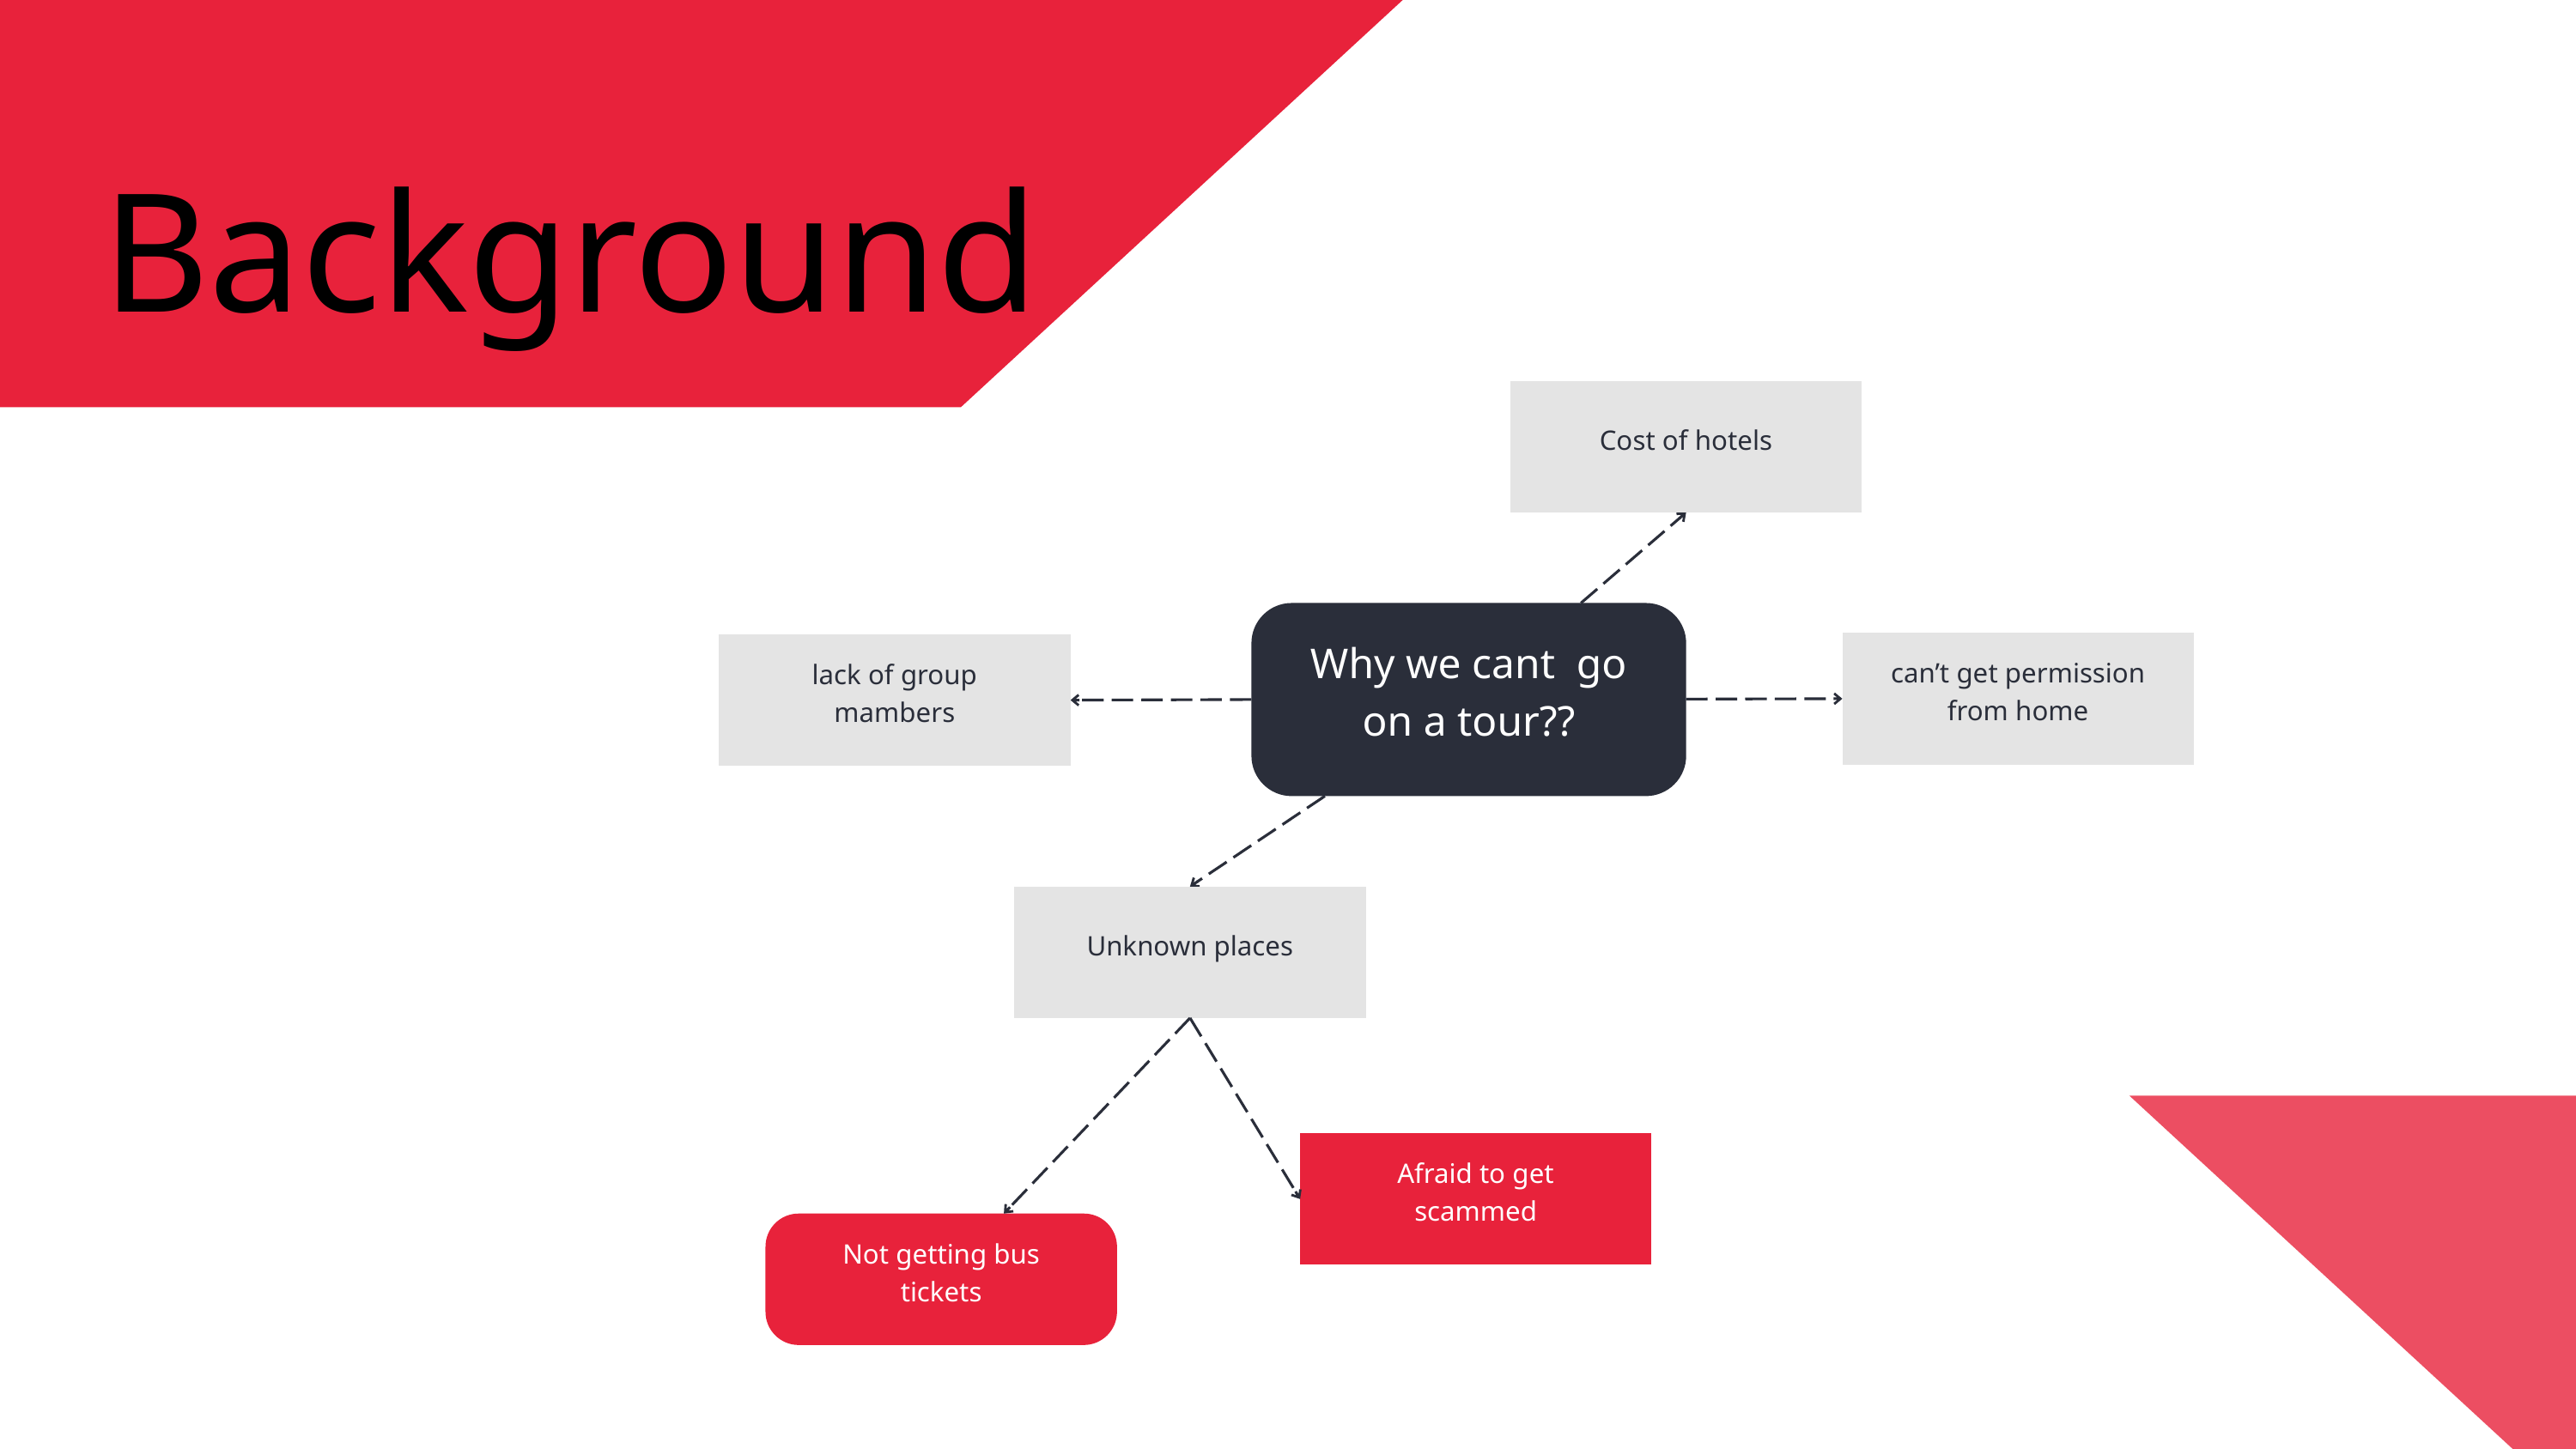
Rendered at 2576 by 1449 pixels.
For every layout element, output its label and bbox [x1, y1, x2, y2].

text_box [1842, 632, 2195, 766]
text_box [2129, 1095, 2576, 1449]
text_box [1251, 603, 1686, 797]
text_box [1299, 1133, 1652, 1265]
text_box [765, 1213, 1118, 1346]
text_box [719, 634, 1071, 767]
text_box [1013, 886, 1366, 1019]
text_box [0, 0, 1477, 408]
text_box [1510, 380, 1862, 513]
